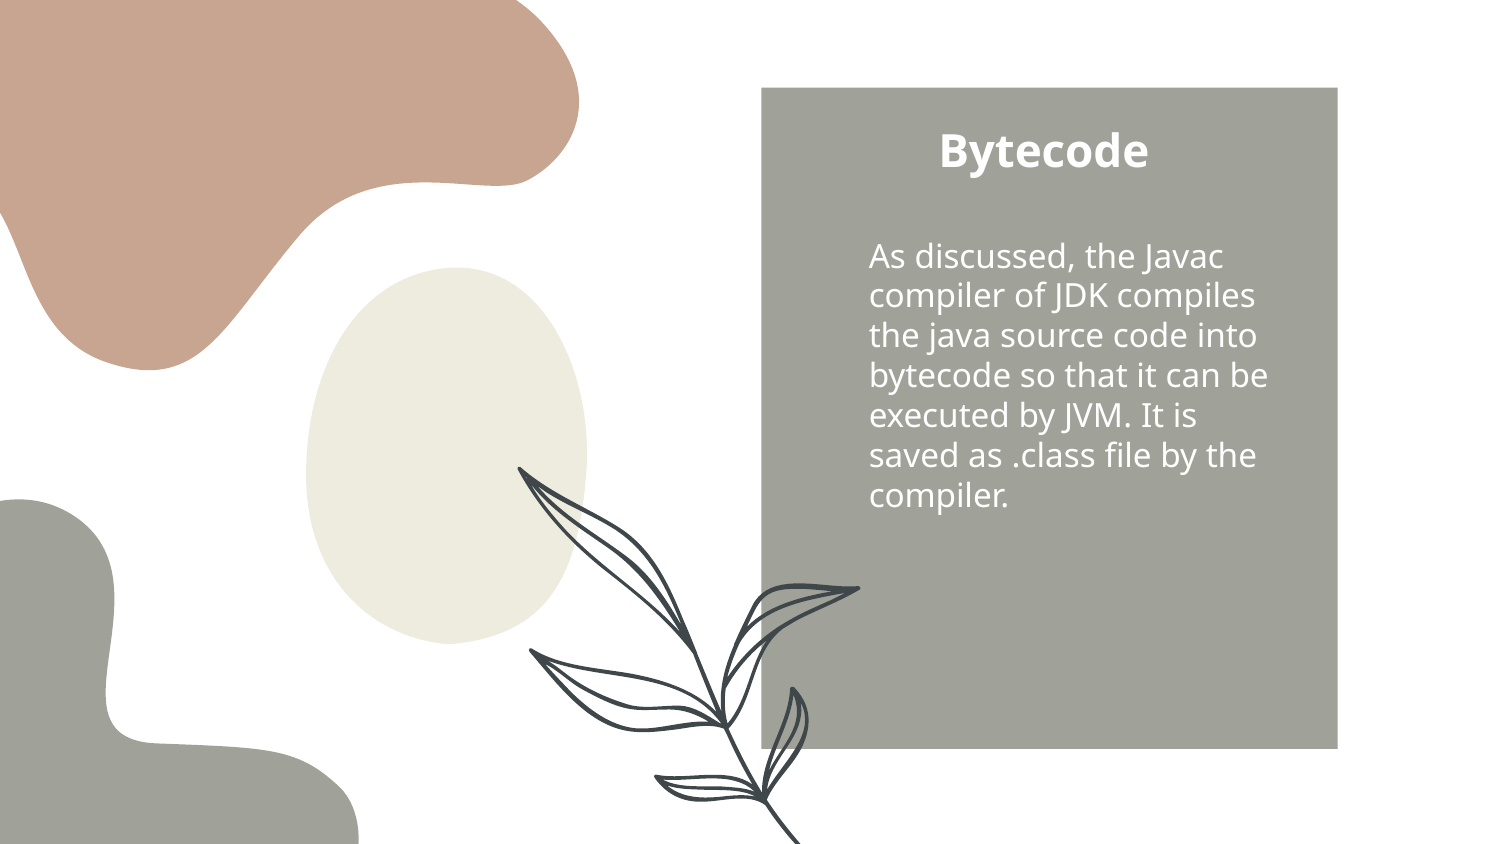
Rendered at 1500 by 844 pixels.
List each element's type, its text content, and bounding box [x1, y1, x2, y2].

text_box As discussed, the Javac compiler of JDK compiles the java source code into bytecode so that it can be executed by JVM. It is saved as .class file by the compiler. [778, 219, 1297, 666]
text_box Bytecode [790, 106, 1310, 193]
